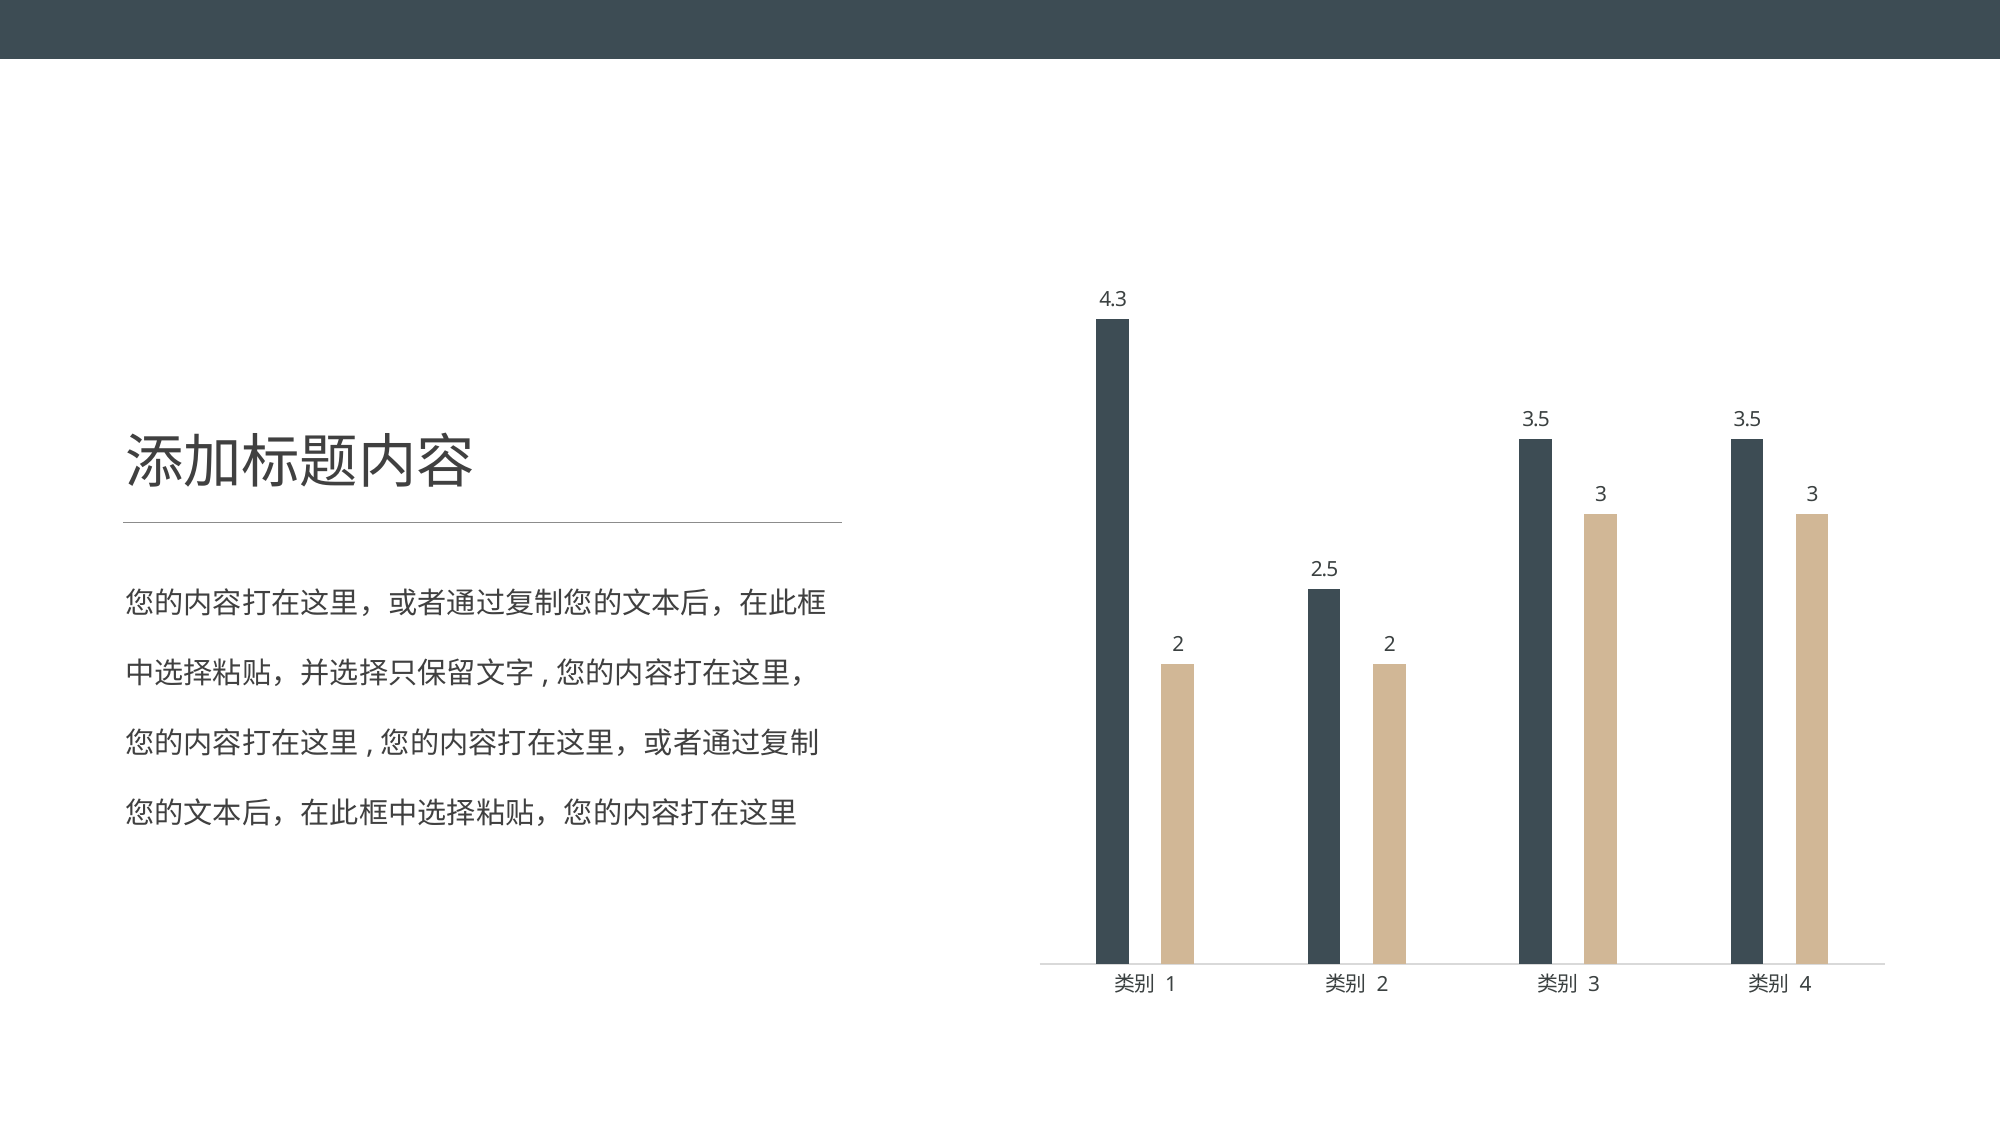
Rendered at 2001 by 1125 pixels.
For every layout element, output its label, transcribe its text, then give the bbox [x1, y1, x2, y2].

text_box [0, 0, 2000, 60]
chart [999, 191, 1892, 1025]
text_box 您的内容打在这里，或者通过复制您的文本后，在此框中选择粘贴，并选择只保留文字,您的内容打在这里，您的内容打在这里,您的内容打在这里，或者通过复制您的文本后，在此框中选择粘贴，您的内容打在这里 [110, 542, 855, 837]
text_box 添加标题内容 [110, 416, 513, 502]
